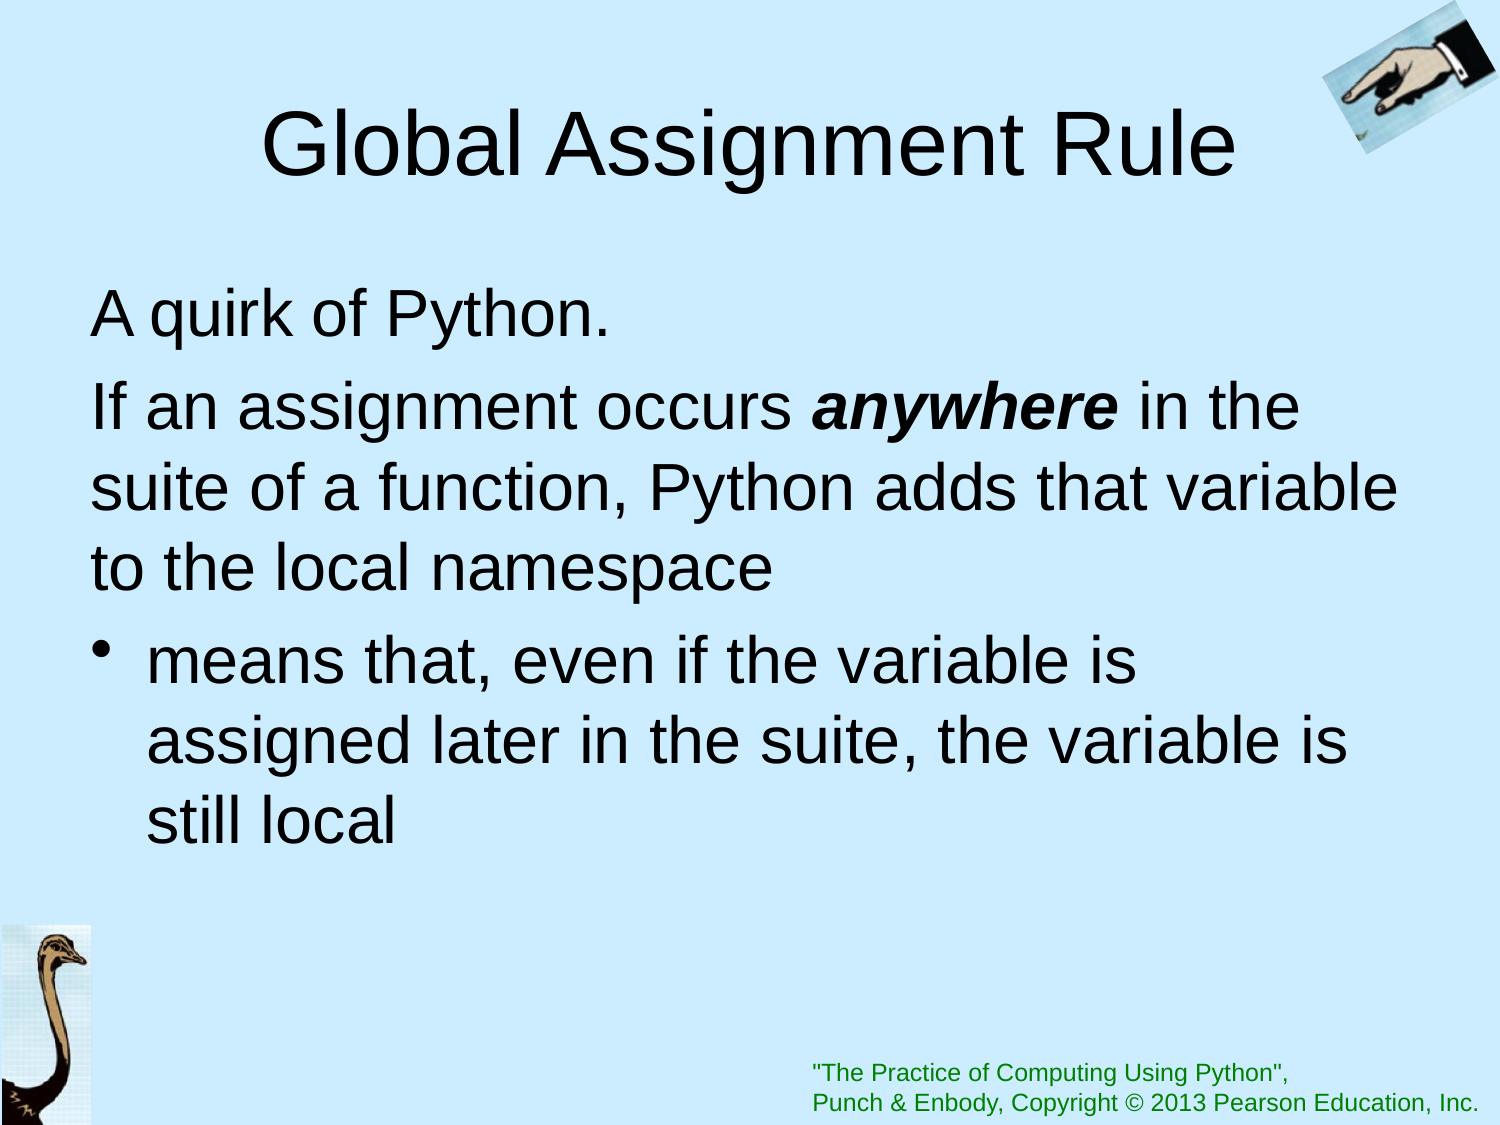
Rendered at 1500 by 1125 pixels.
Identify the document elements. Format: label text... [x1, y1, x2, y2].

picture [2, 924, 92, 1125]
title Global Assignment Rule [75, 45, 1425, 233]
picture [1378, 0, 1499, 120]
list A quirk of Python. If an assignment occurs anywhere in the suite of a function, Python adds that variable to the local namespace means that, even if the variable is assigned later in the suite, the variable is still local [75, 262, 1425, 1005]
